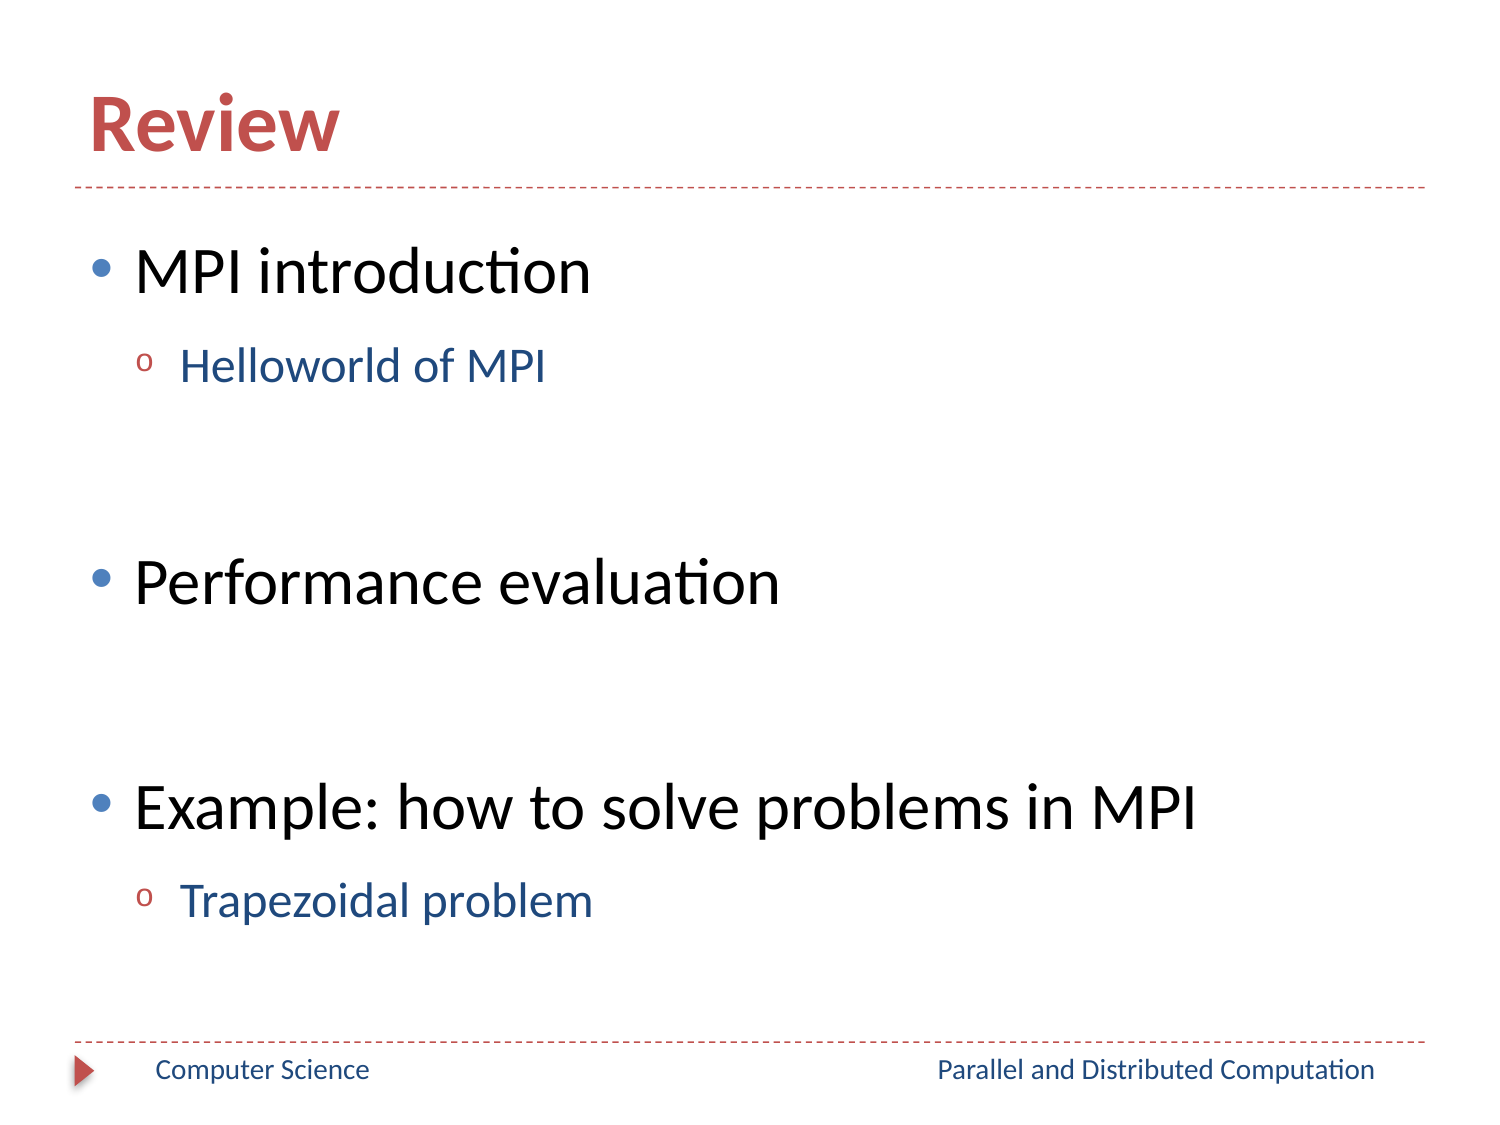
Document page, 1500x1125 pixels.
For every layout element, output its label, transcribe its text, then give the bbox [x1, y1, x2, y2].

slide_number Parallel and Distributed Computation [887, 1042, 1426, 1103]
list MPI introduction Helloworld of MPI Performance evaluation Example: how to solve problems in MPI Trapezoidal problem [75, 200, 1425, 1010]
slide_number Computer Science [100, 1042, 426, 1103]
title Review [75, 12, 1425, 175]
